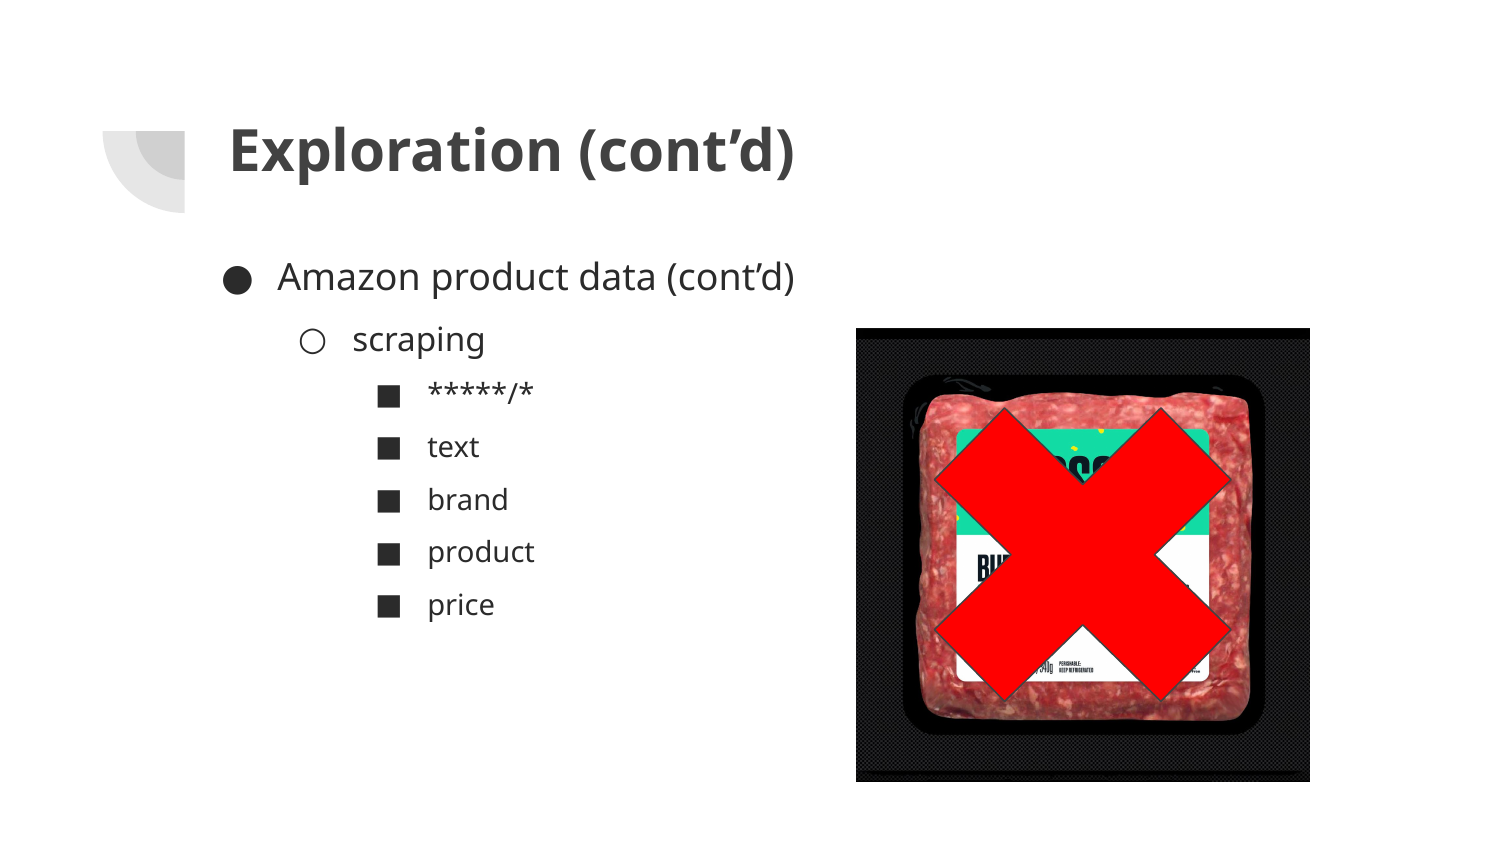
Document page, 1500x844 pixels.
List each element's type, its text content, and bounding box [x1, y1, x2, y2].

picture [855, 327, 1310, 782]
title Exploration (cont’d) [213, 98, 1368, 263]
list Amazon product data (cont’d) scraping *****/* text brand product price [187, 215, 918, 782]
